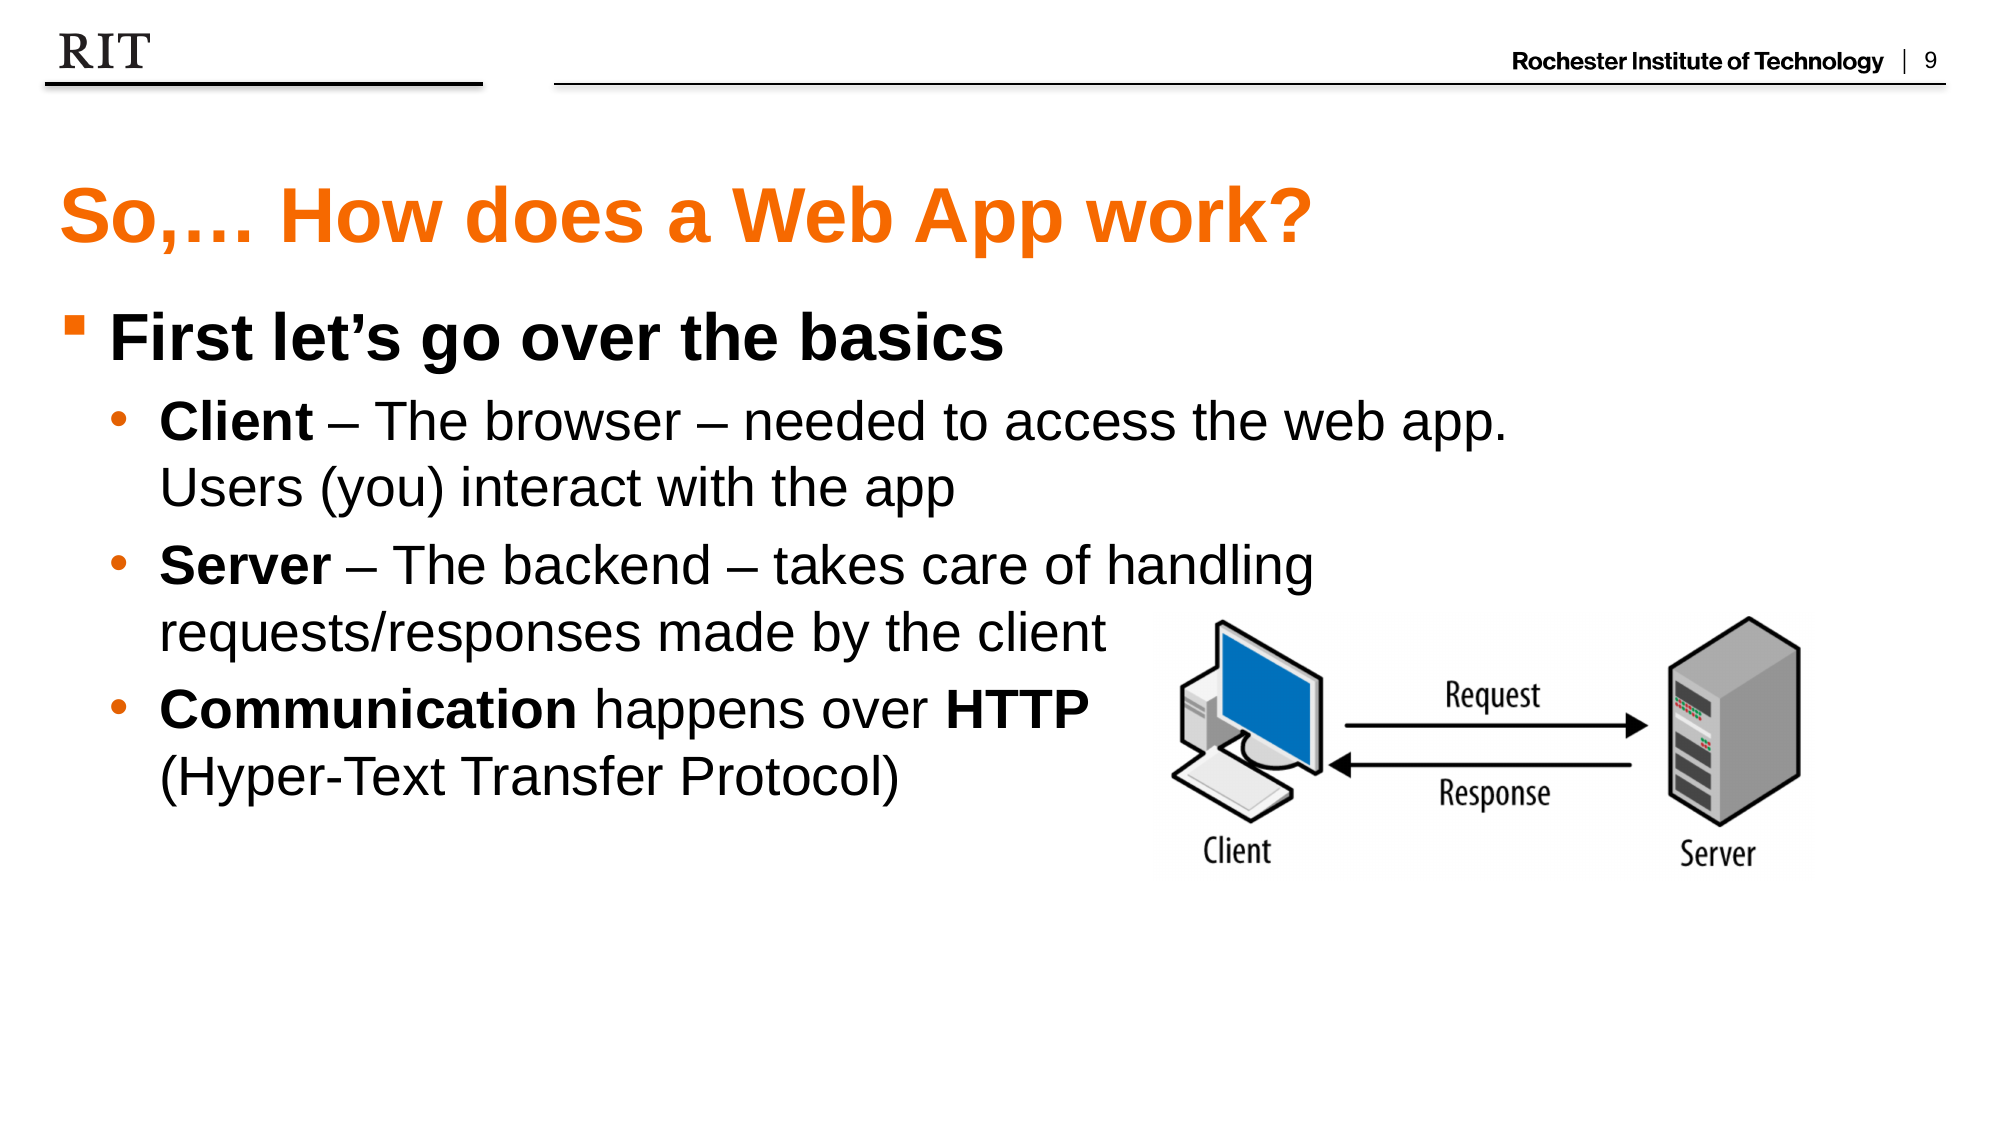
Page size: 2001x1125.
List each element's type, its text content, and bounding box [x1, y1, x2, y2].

picture [1152, 612, 1815, 881]
picture [1502, 42, 1891, 77]
title So,… How does a Web App work? [44, 157, 1744, 272]
list First let’s go over the basics Client – The browser – needed to access the web app. Users (you) interact with the app Server – The backend – takes care of handling requests/responses made by the client Communication happens over HTTP (Hyper-Text Transfer Protocol) [44, 286, 1541, 905]
